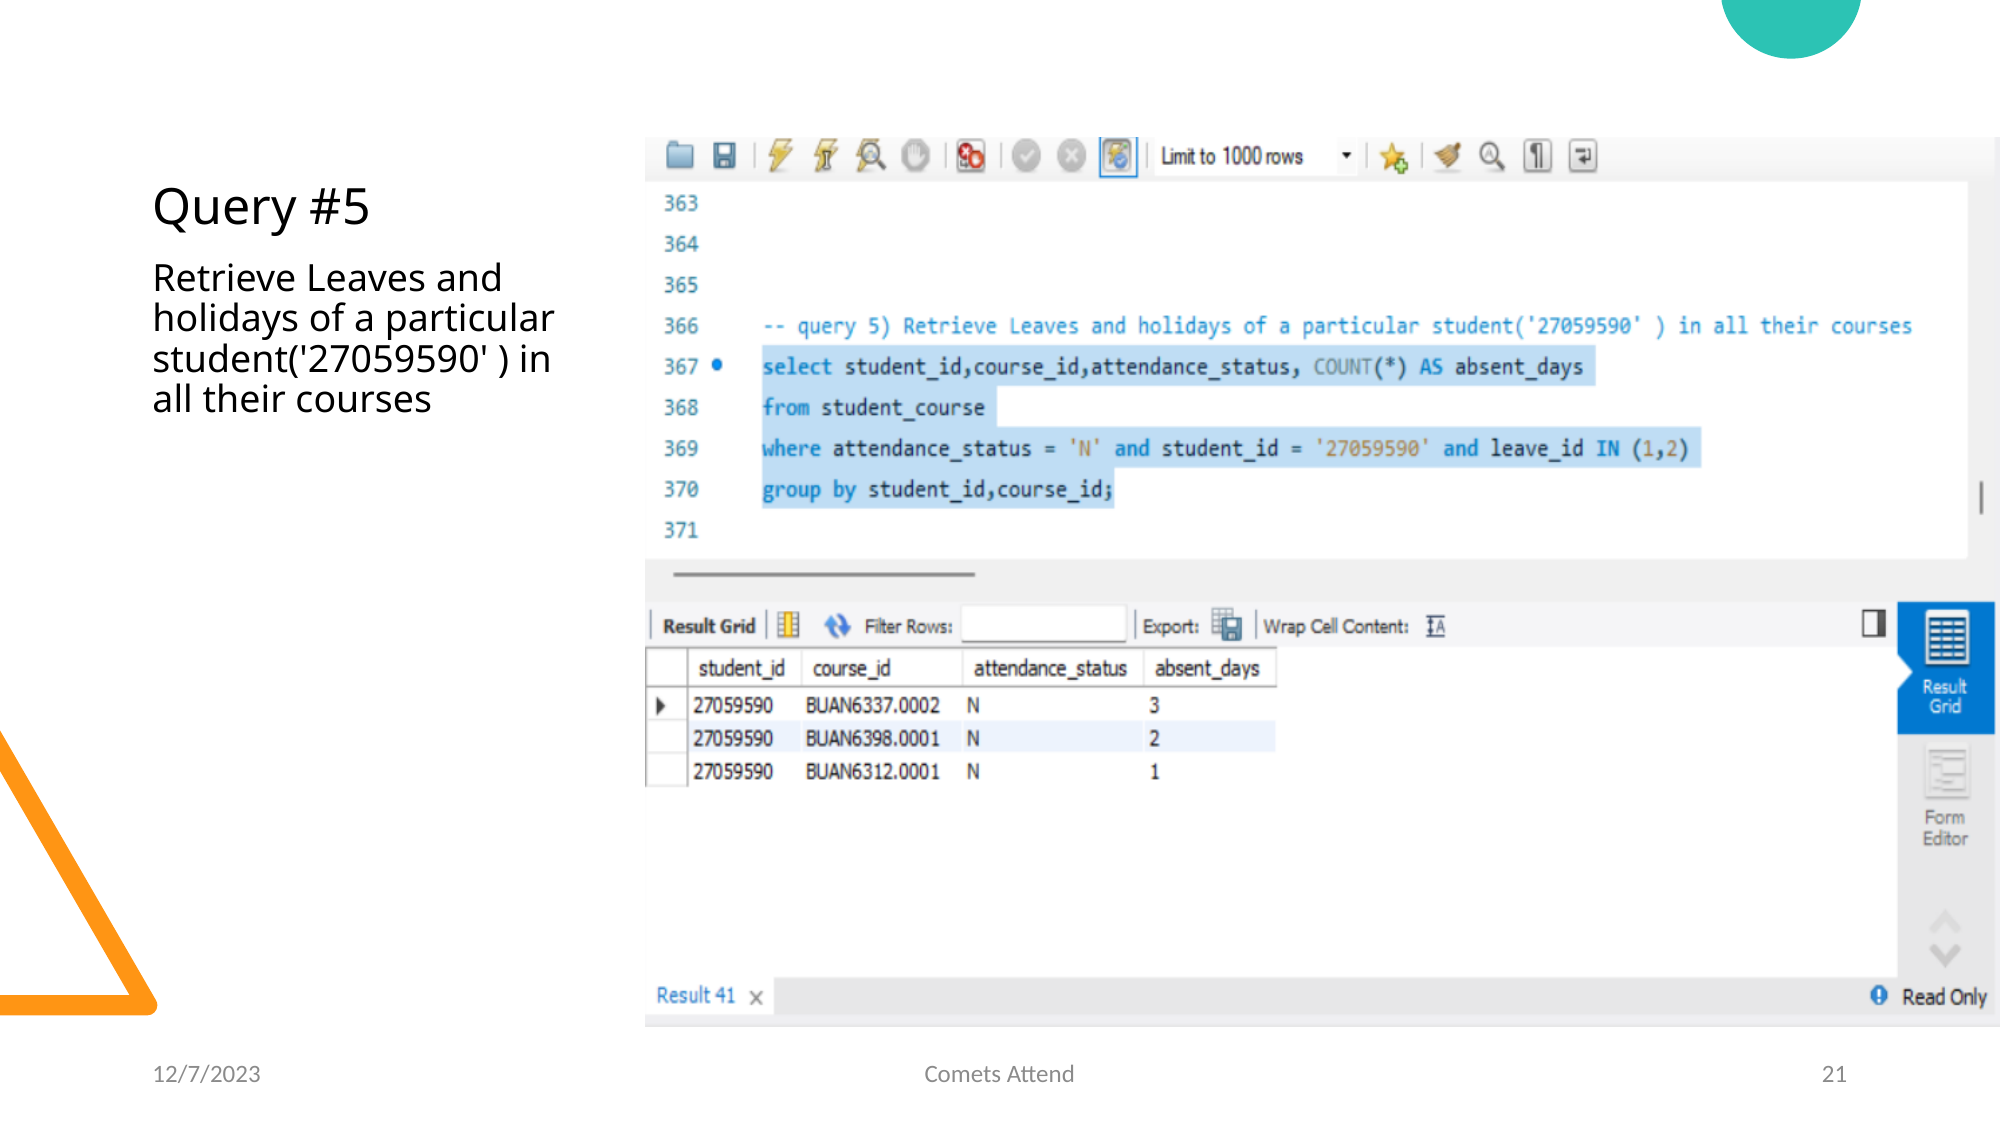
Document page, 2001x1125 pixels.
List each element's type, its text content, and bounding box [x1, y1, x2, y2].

list Query #5 [137, 171, 645, 243]
list Retrieve Leaves and holidays of a particular student('27059590' ) in all their courses [137, 251, 604, 913]
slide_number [137, 1042, 588, 1103]
picture [645, 137, 2000, 1027]
footer Comets Attend [662, 1042, 1338, 1103]
slide_number 21 [1412, 1042, 1863, 1103]
